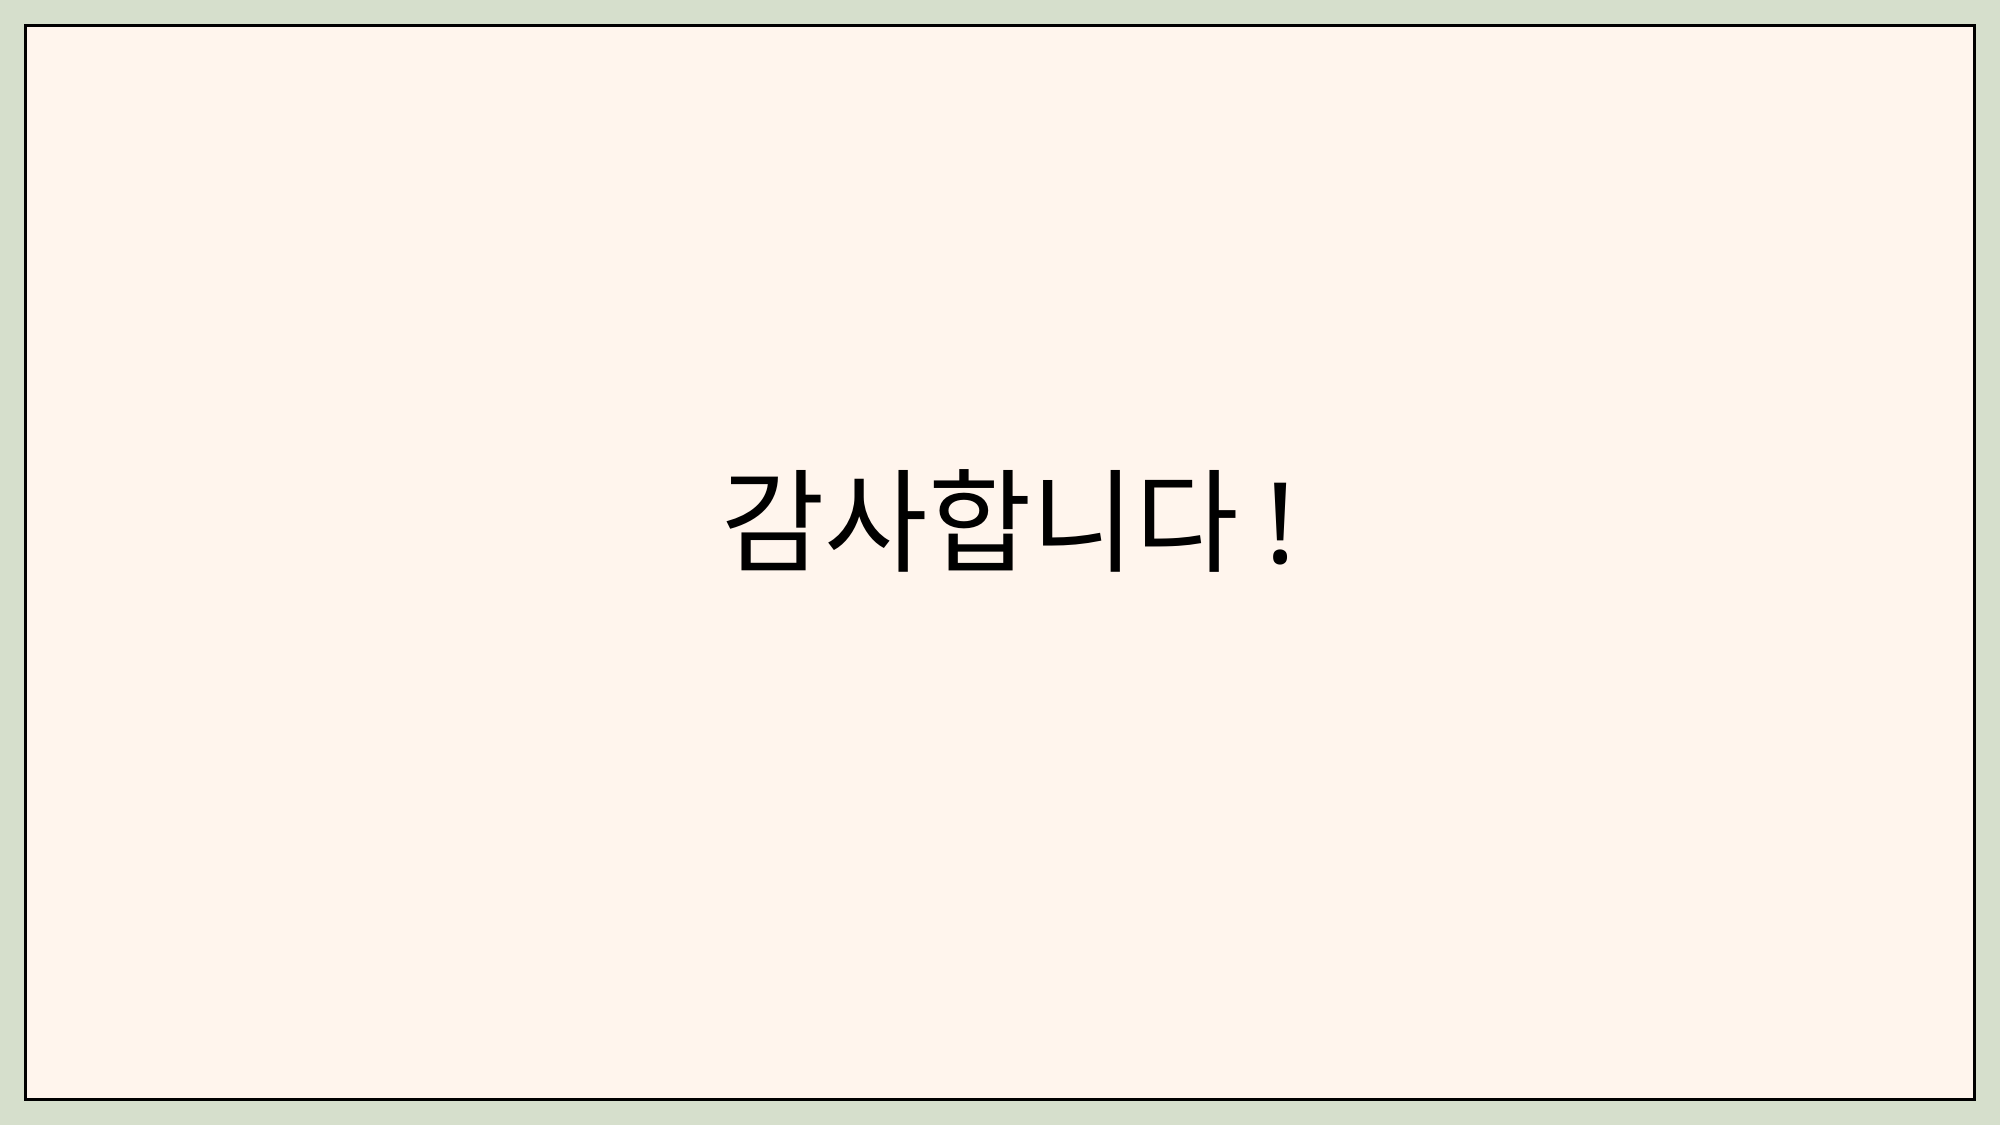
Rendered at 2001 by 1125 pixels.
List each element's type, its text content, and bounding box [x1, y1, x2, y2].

text_box [24, 25, 1975, 1100]
text_box 감사합니다! [706, 443, 1294, 594]
